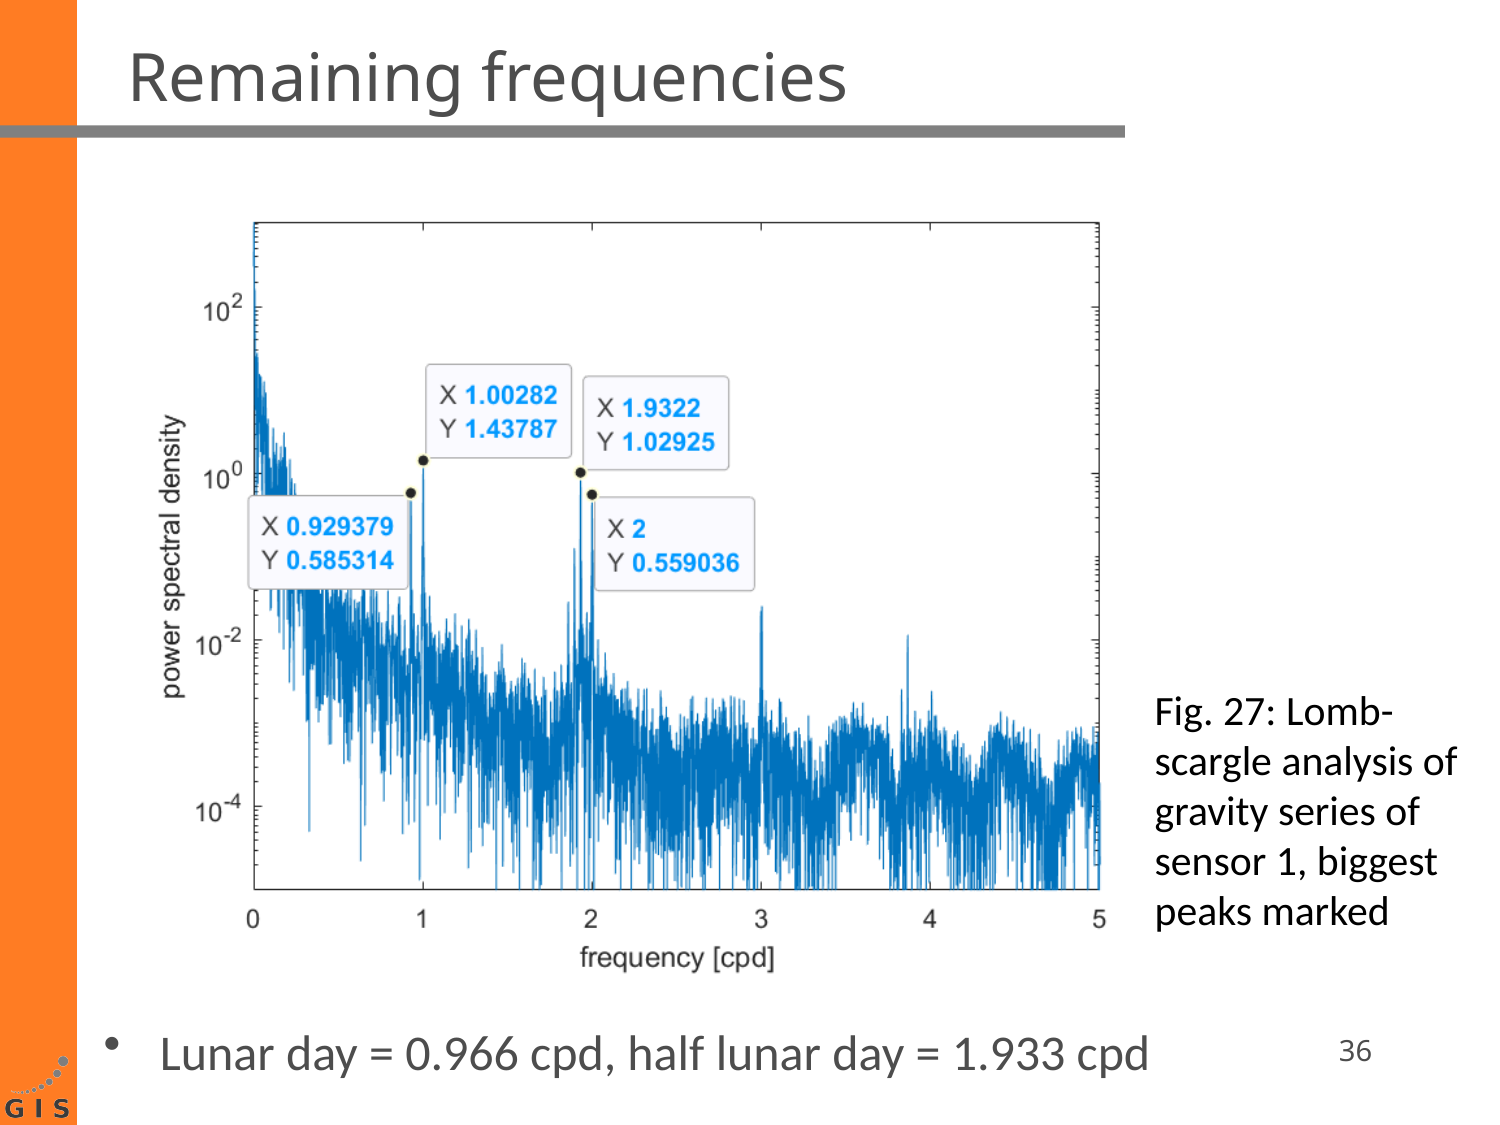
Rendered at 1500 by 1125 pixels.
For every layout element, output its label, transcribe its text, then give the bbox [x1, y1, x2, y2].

list Lunar day = 0.966 cpd, half lunar day = 1.933 cpd [88, 1012, 1364, 1088]
text_box Fig. 27: Lomb-scargle analysis of gravity series of sensor 1, biggest peaks marked [1207, 676, 1500, 942]
slide_number 36 [1074, 1024, 1388, 1101]
picture [5, 1056, 69, 1118]
title Remaining frequencies [112, 37, 1388, 113]
picture [112, 161, 1204, 981]
